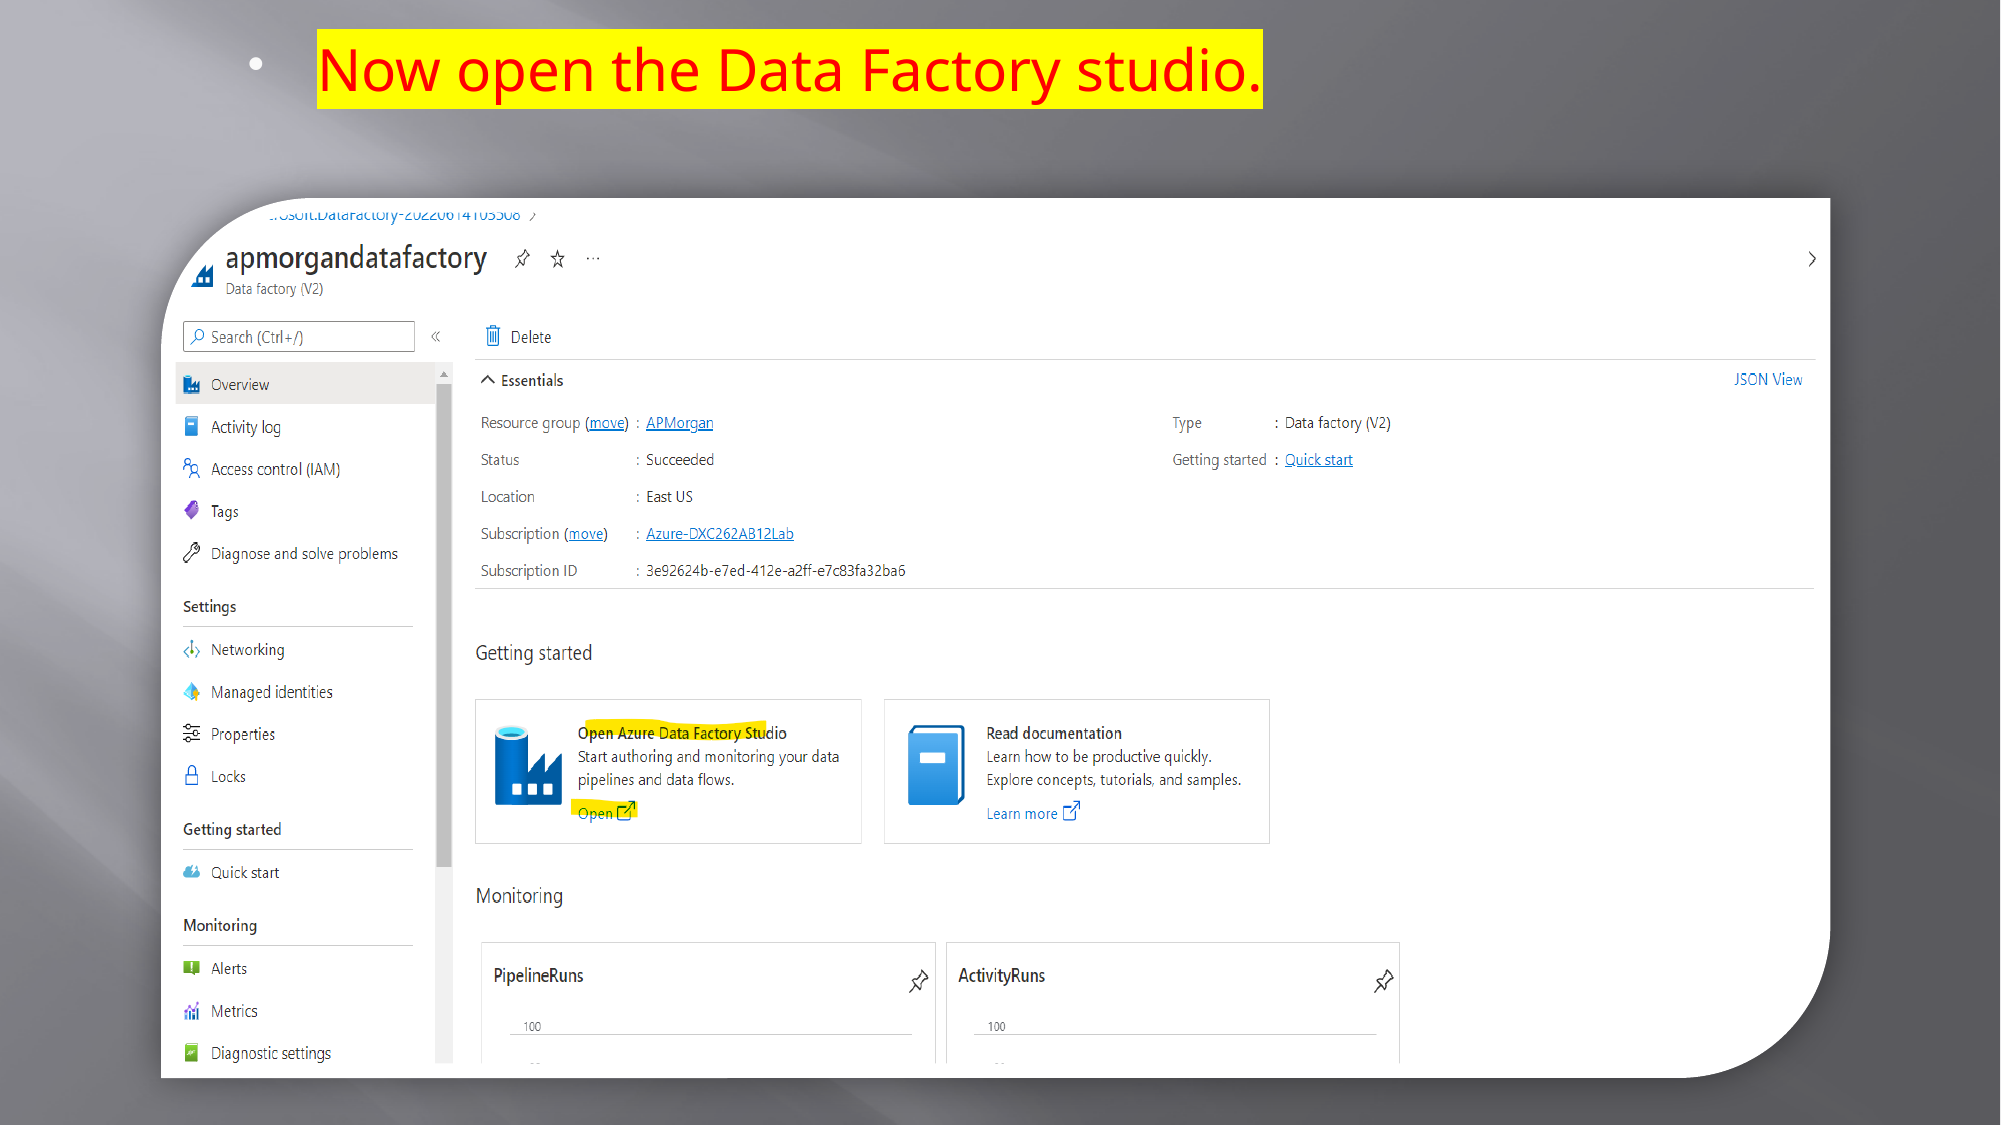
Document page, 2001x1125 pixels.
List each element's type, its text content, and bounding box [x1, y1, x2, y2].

picture [168, 205, 1824, 1071]
list Now open the Data Factory studio. [212, 25, 1547, 125]
